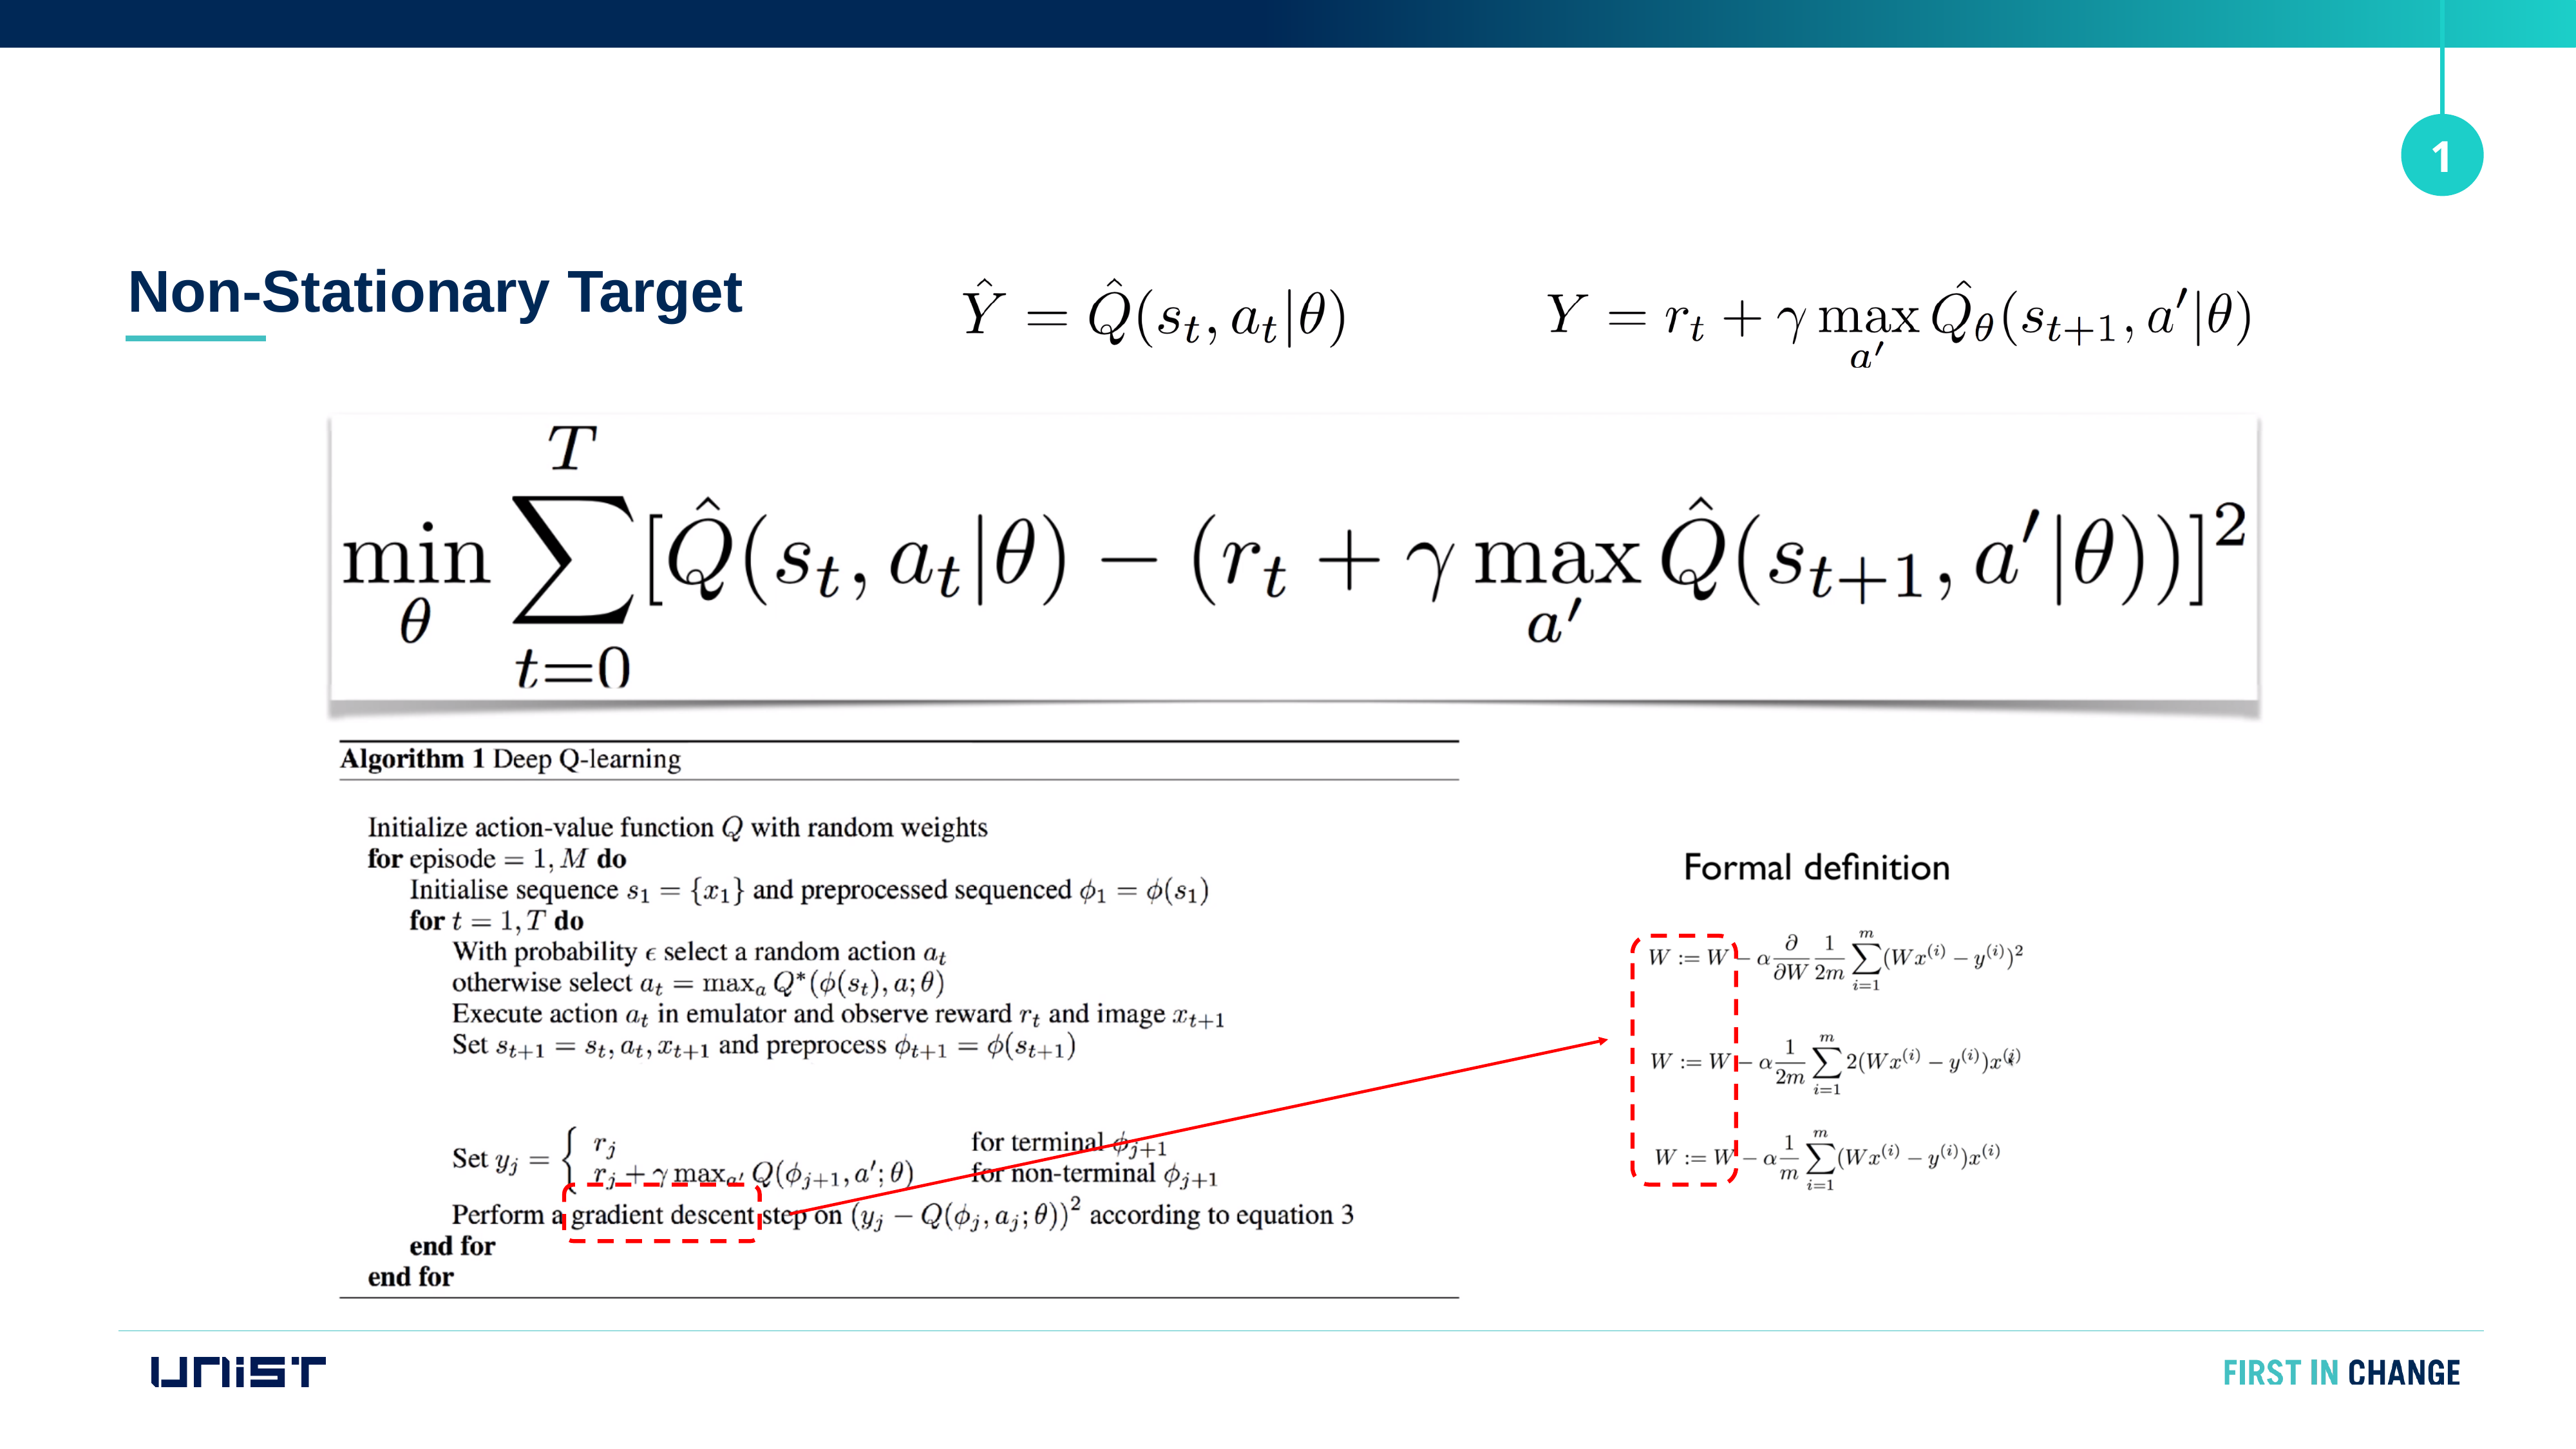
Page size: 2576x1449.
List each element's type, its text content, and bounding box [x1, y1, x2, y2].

text_box Non-Stationary Target [118, 248, 1994, 329]
picture [151, 1357, 326, 1387]
picture [1508, 799, 2125, 1238]
picture [2224, 1359, 2460, 1385]
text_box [0, 0, 2576, 196]
picture [325, 733, 1470, 1305]
picture [960, 269, 2256, 368]
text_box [790, 1039, 1609, 1215]
picture [245, 393, 2331, 724]
